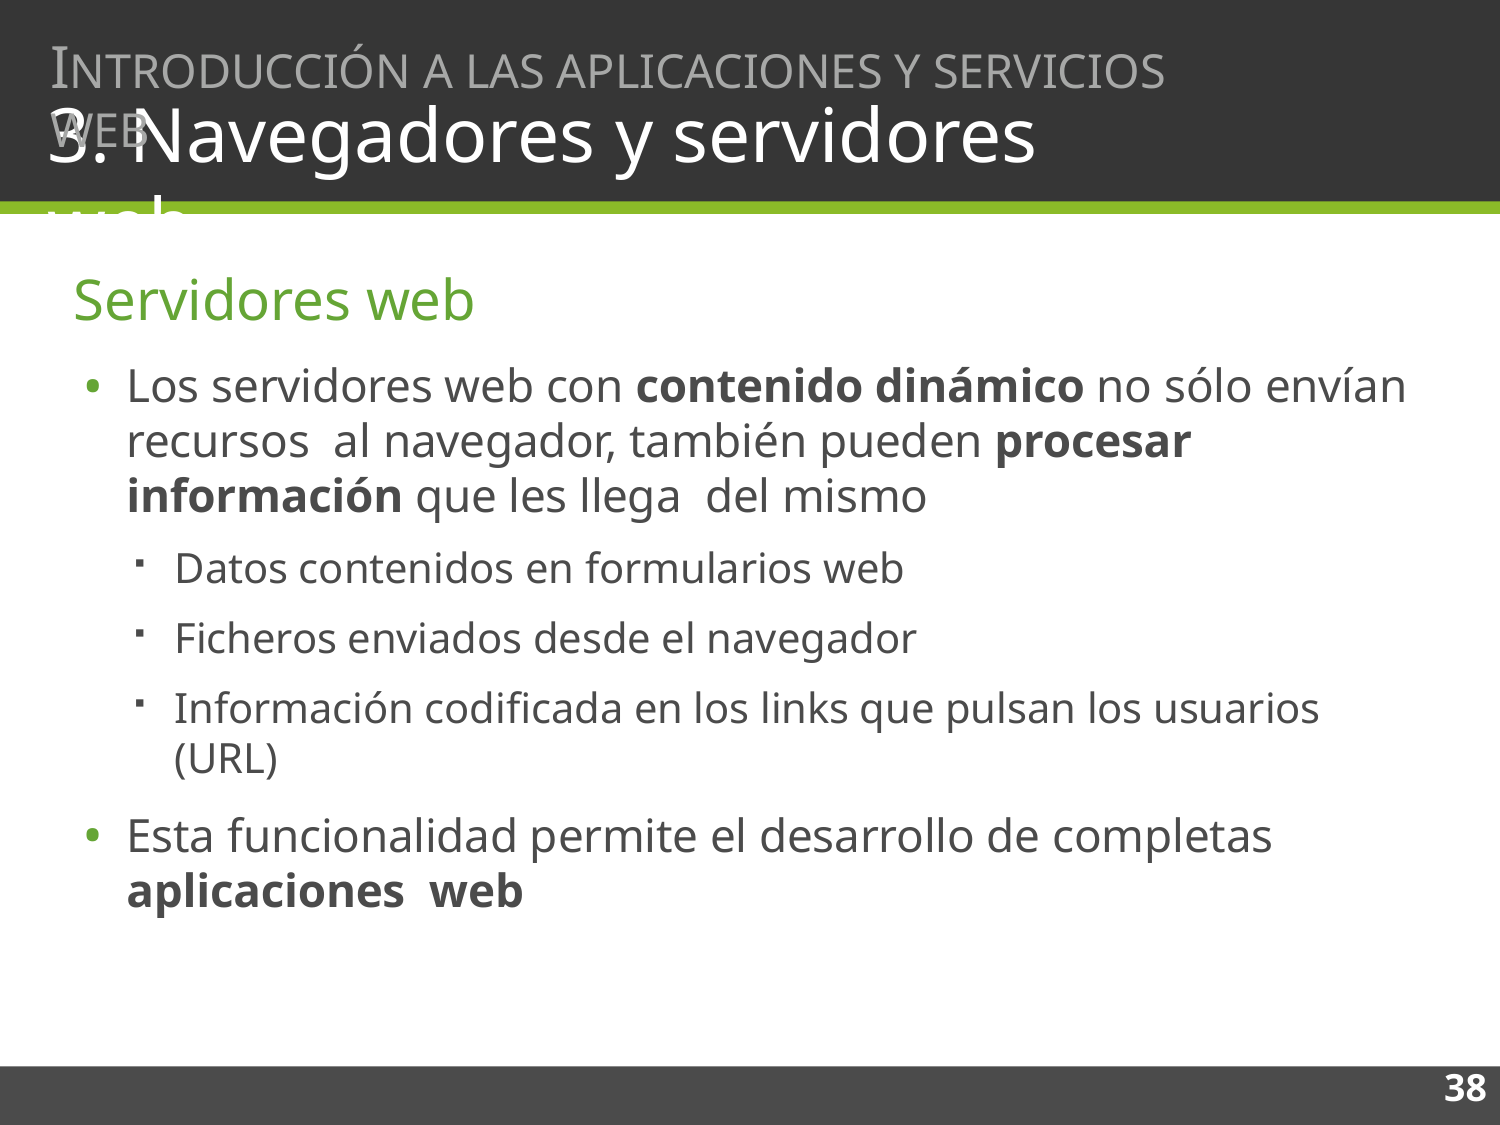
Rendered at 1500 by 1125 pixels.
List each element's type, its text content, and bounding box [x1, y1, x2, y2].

text_box Servidores web Los servidores web con contenido dinámico no sólo envían recursos al navegador, también pueden procesar información que les llega del mismo Datos contenidos en formularios web Ficheros enviados desde el navegador Información codificada en los links que pulsan los usuarios (URL) Esta funcionalidad permite el desarrollo de completas aplicaciones web [71, 229, 1414, 917]
slide_number 38 [1440, 1077, 1489, 1125]
text_box 3. Navegadores y servidores web [45, 85, 1059, 268]
title INTRODUCCIÓN A LAS APLICACIONES Y SERVICIOS WEB [48, 28, 1193, 219]
